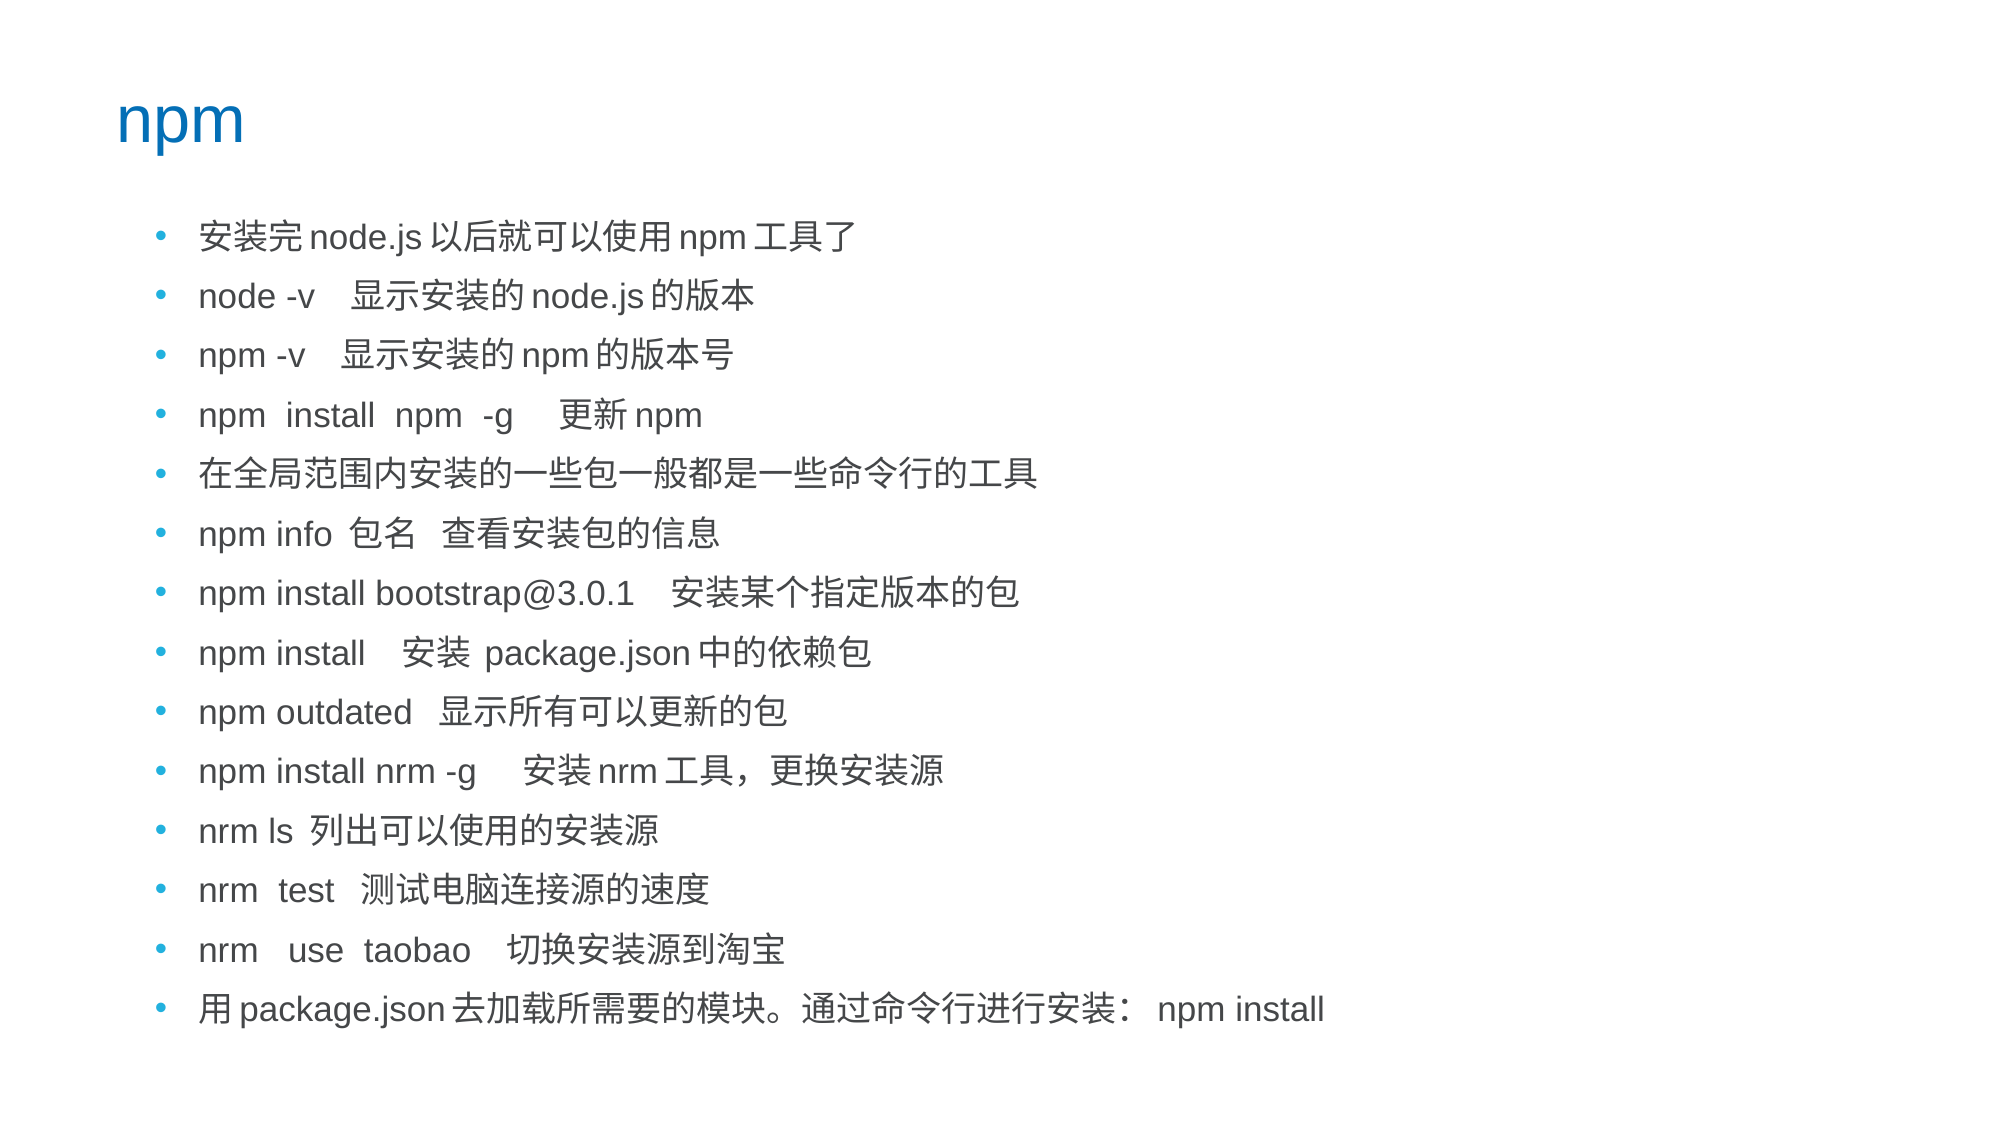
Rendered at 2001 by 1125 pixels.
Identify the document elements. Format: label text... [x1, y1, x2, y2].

text_box npm [101, 55, 1899, 187]
text_box 安装完node.js以后就可以使用npm工具了 node -v 显示安装的node.js的版本 npm -v 显示安装的npm的版本号 npm install npm -g 更新npm 在全局范围内安装的一些包一般都是一些命令行的工具 npm info 包名 查看安装包的信息 npm install bootstrap@3.0.1 安装某个指定版本的包 npm install 安装 package.json中的依赖包 npm outdated 显示所有可以更新的包 npm install nrm -g 安装nrm工具，更换安装源 nrm ls 列出可以使用的安装源 nrm test 测试电脑连接源的速度 nrm use taobao 切换安装源到淘宝 用package.json去加载所需要的模块。通过命令行进行安装：npm install [139, 206, 1861, 1044]
